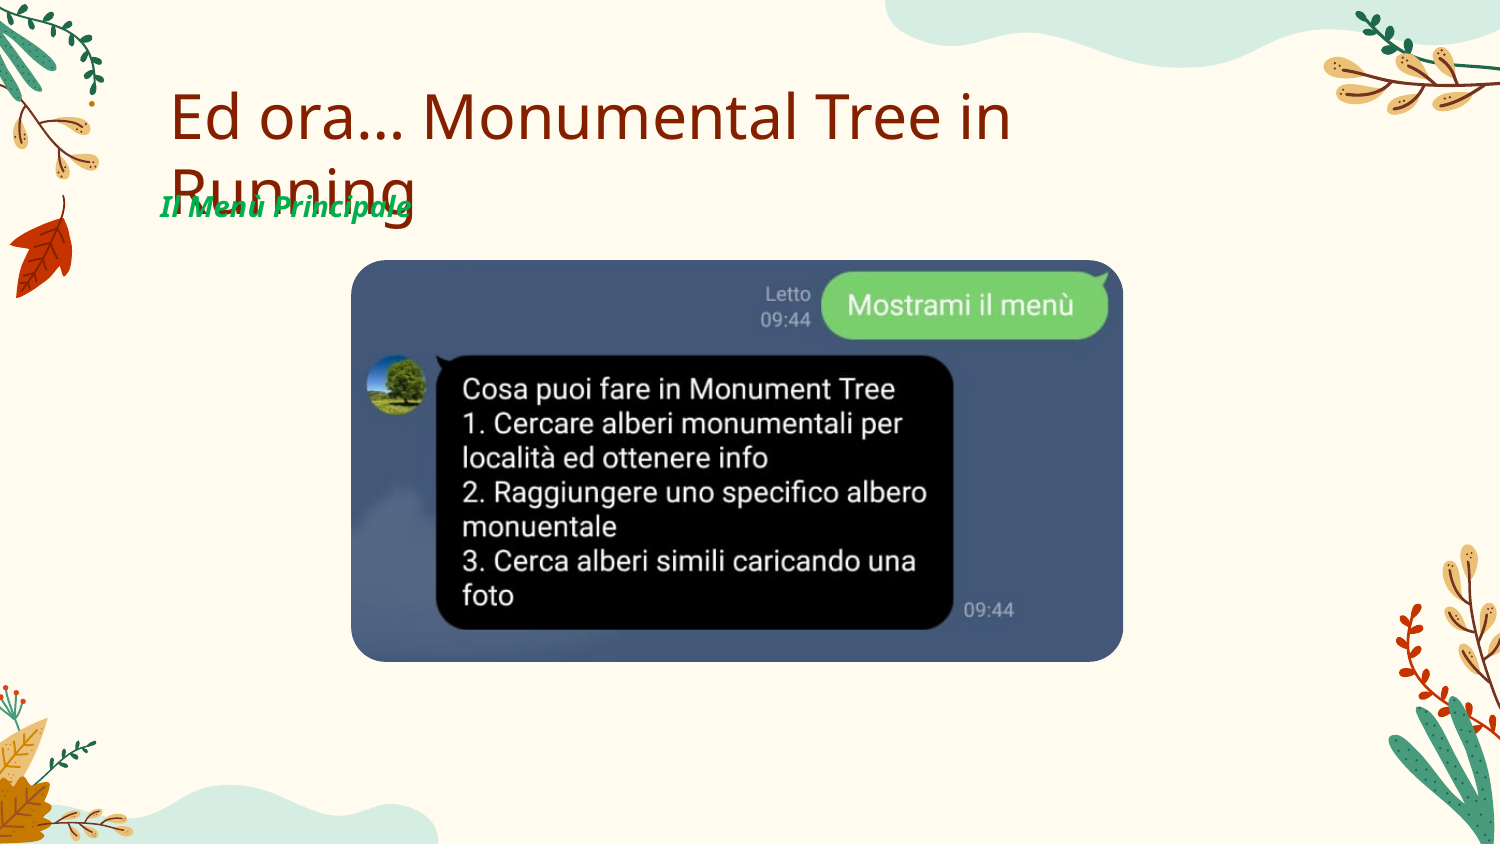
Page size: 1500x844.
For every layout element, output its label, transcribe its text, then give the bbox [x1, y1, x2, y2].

text_box Il Menù Principale [145, 167, 1016, 383]
title Ed ora… Monumental Tree in Running [154, 61, 1094, 154]
picture [350, 259, 1124, 663]
